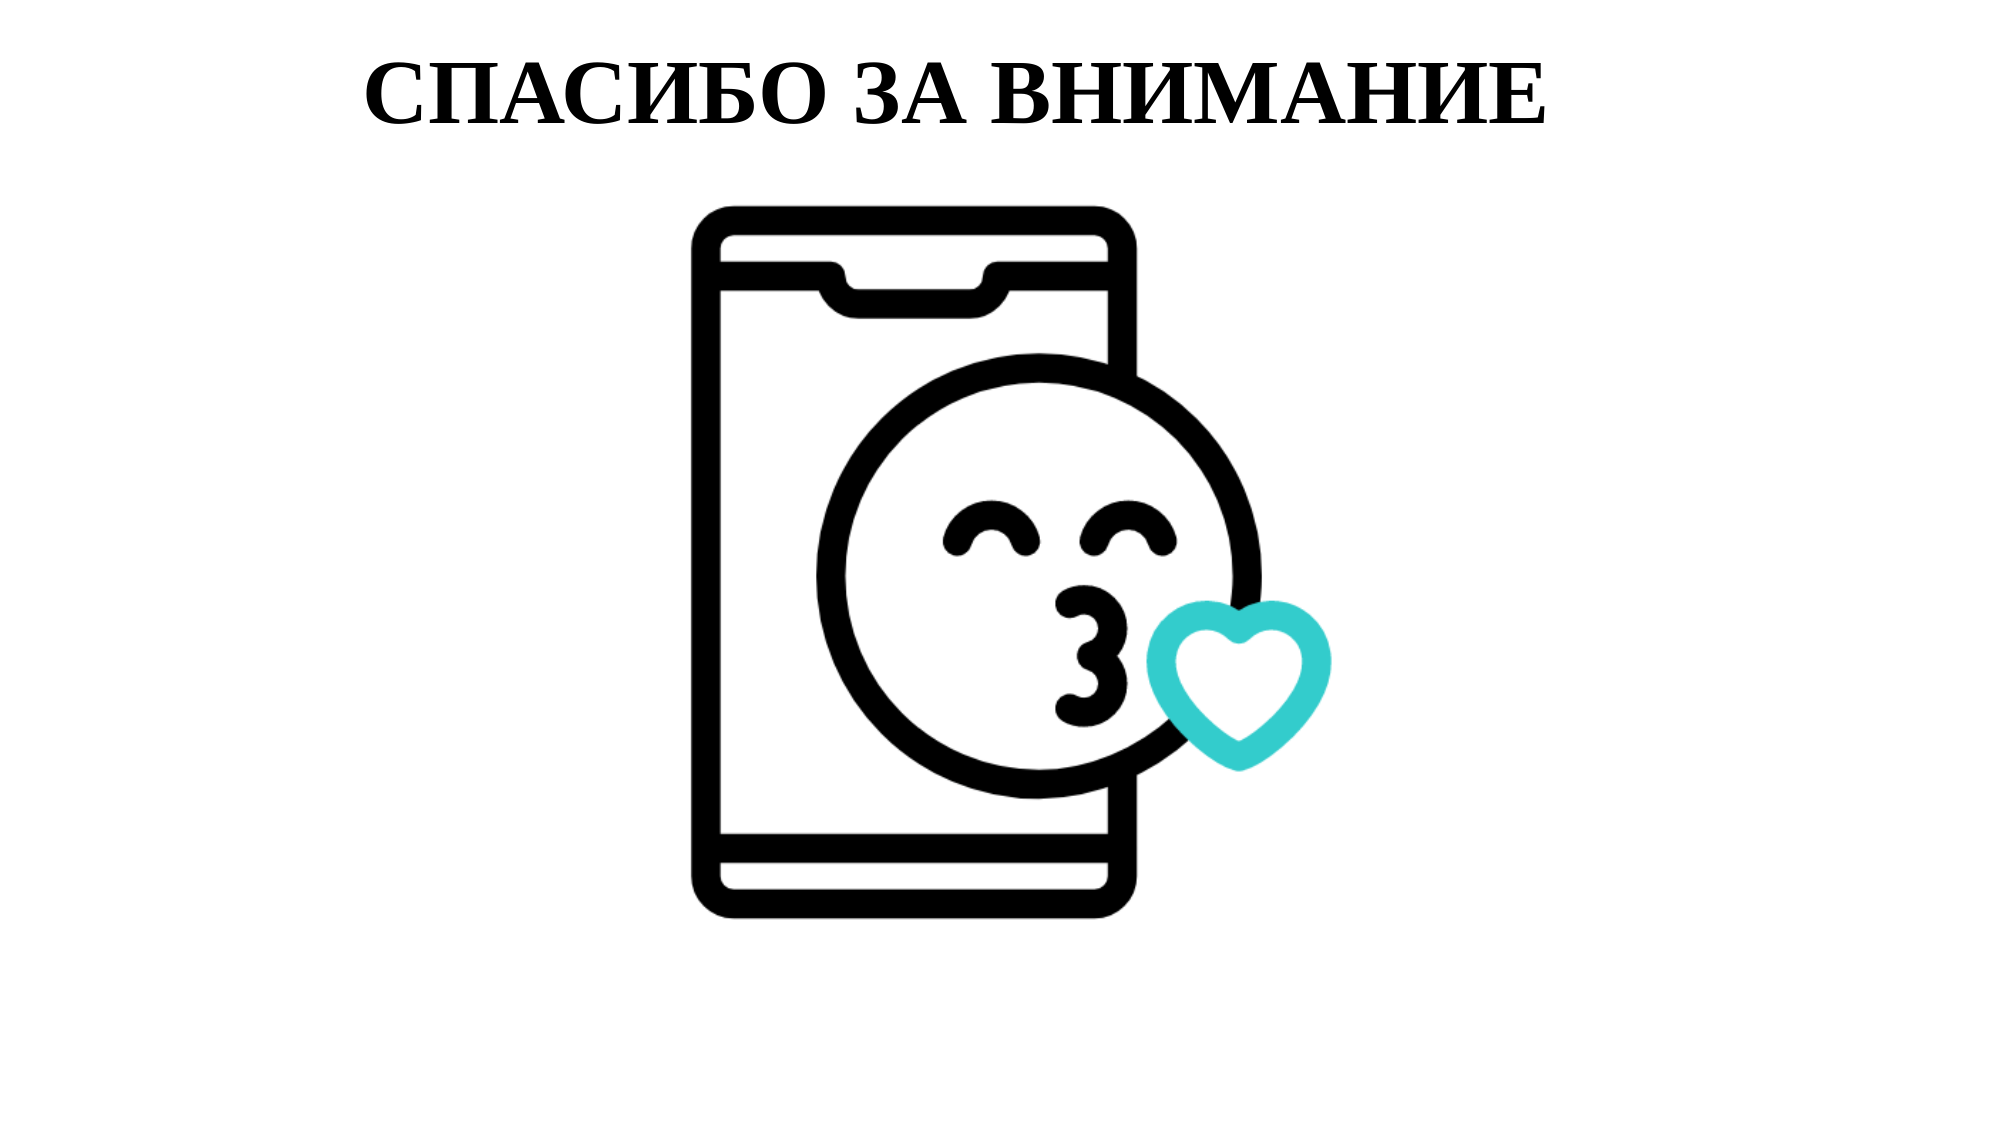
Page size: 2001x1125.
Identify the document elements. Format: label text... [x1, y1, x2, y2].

picture [556, 107, 1467, 1018]
title СПАСИБО ЗА ВНИМАНИЕ [94, 0, 1820, 203]
